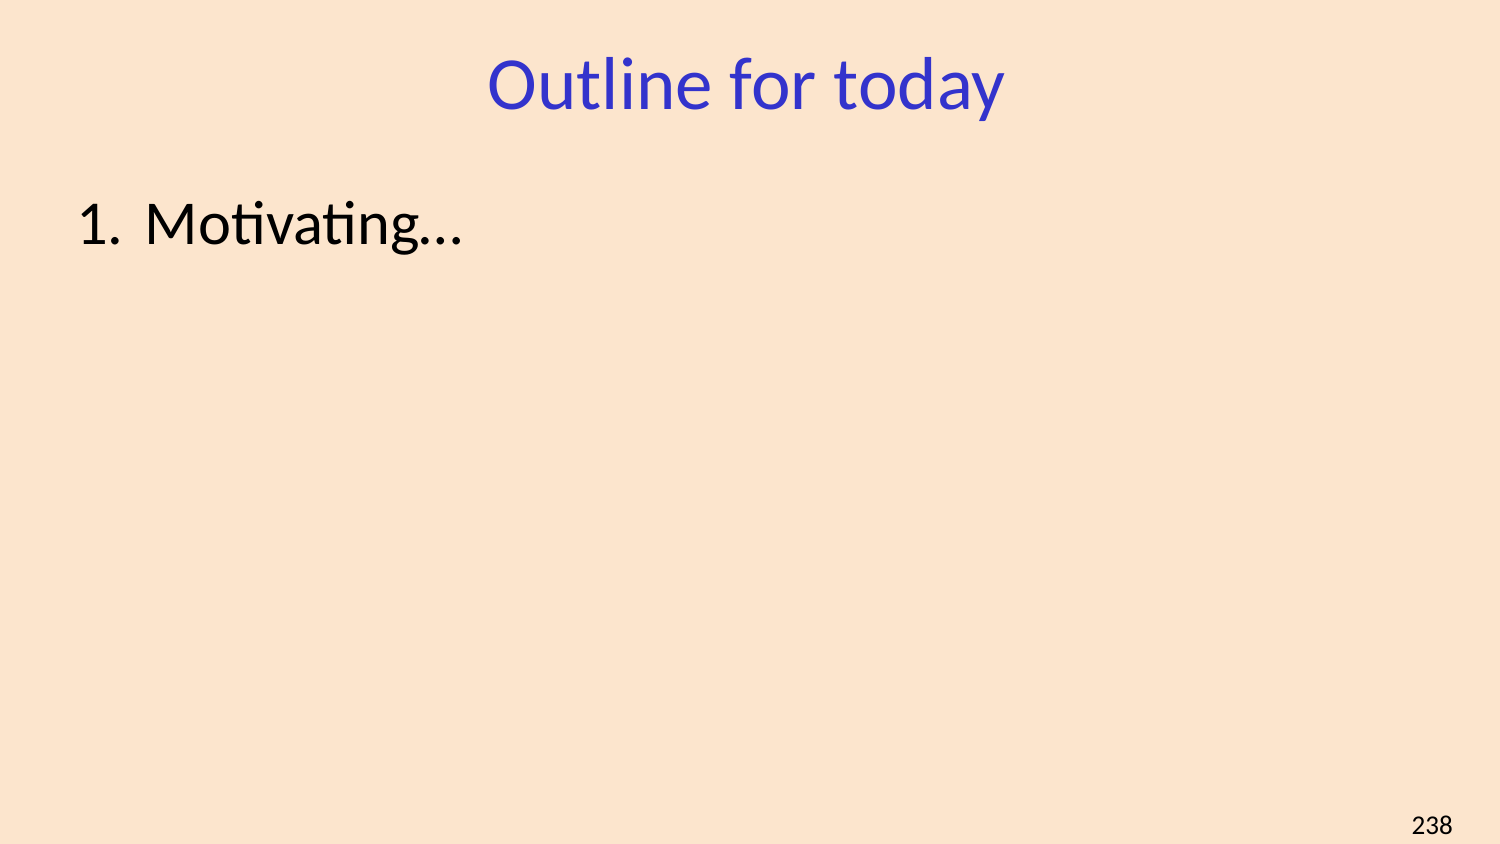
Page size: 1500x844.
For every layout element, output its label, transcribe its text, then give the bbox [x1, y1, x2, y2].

list Motivating… [64, 139, 1402, 796]
title Outline for today [112, 0, 1388, 139]
slide_number ‹#› [1372, 802, 1492, 827]
